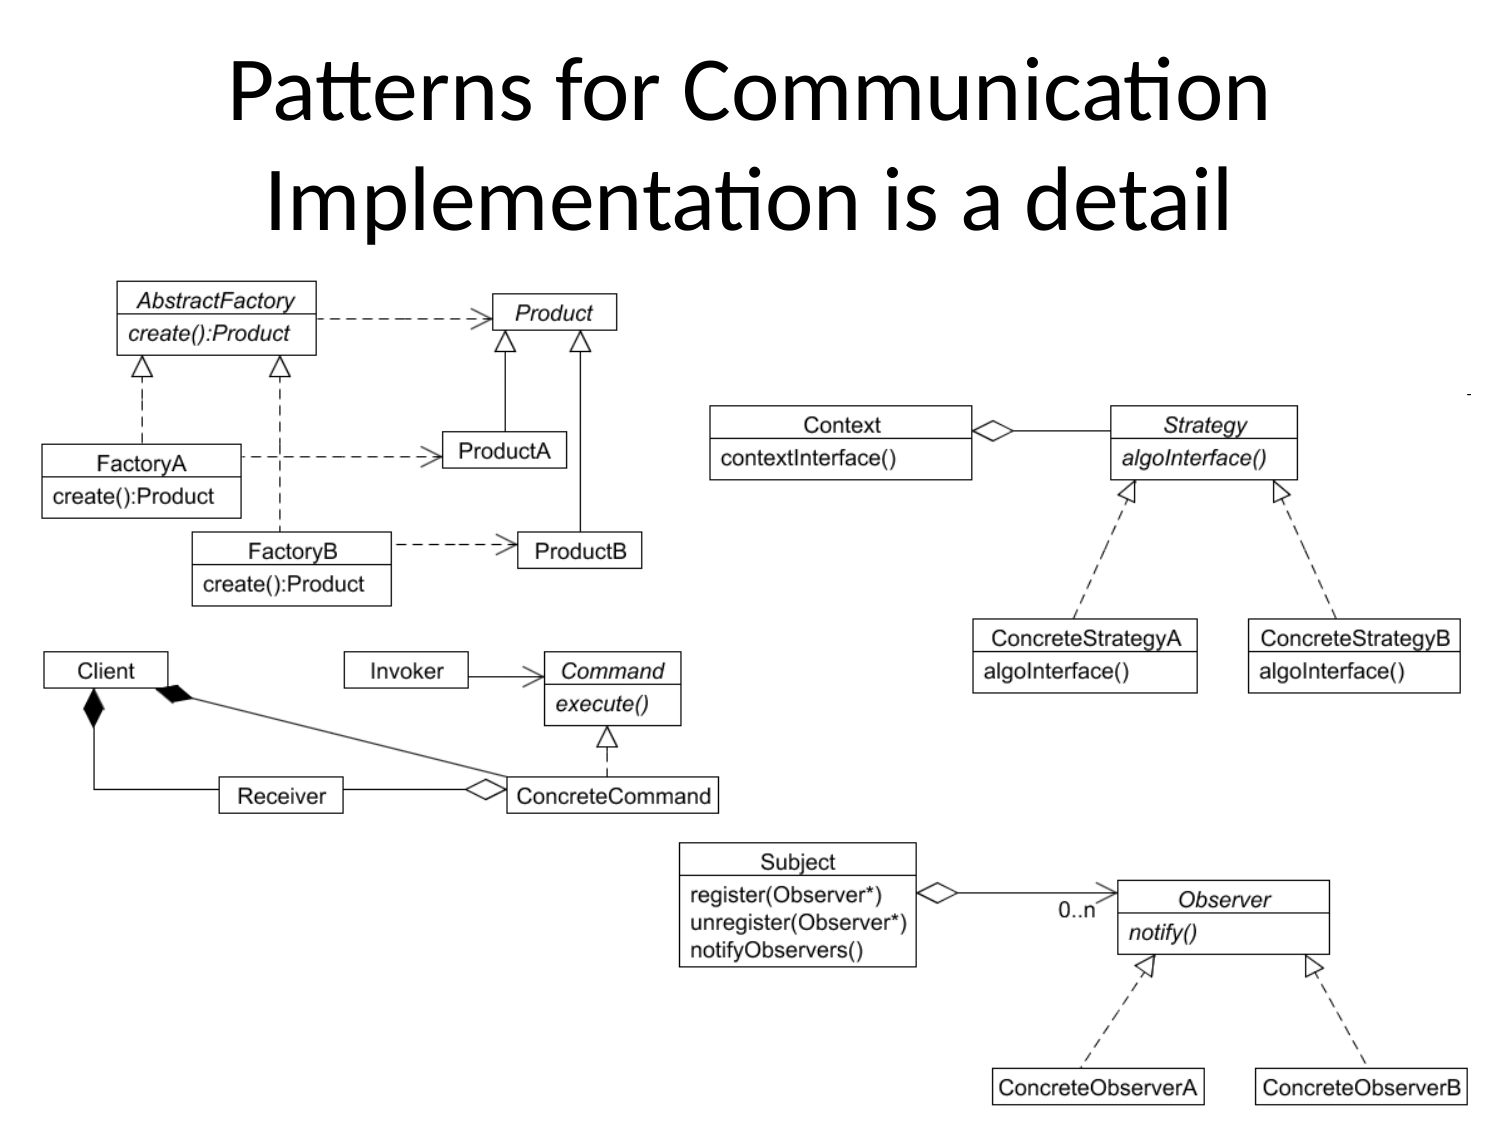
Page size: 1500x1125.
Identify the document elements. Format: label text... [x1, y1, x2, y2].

picture [674, 831, 1483, 1118]
picture [41, 393, 1471, 825]
title Patterns for Communication Implementation is a detail [75, 45, 1425, 233]
picture [29, 266, 660, 618]
